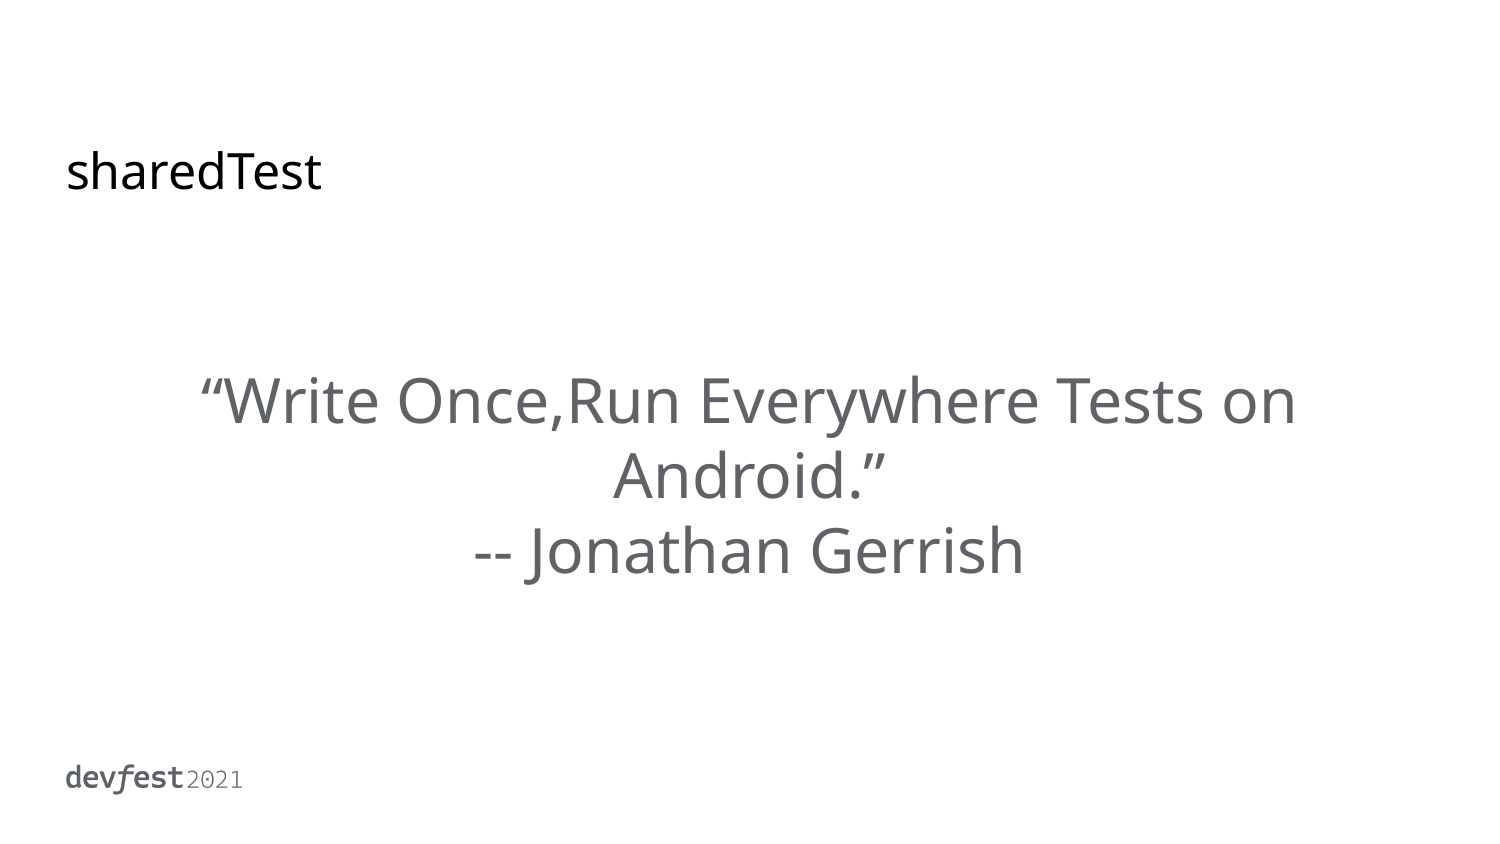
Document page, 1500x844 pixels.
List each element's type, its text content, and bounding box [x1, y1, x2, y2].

title sharedTest [51, 91, 831, 216]
picture [65, 761, 243, 797]
text_box “Write Once,Run Everywhere Tests on Android.” -- Jonathan Gerrish [51, 346, 1449, 601]
